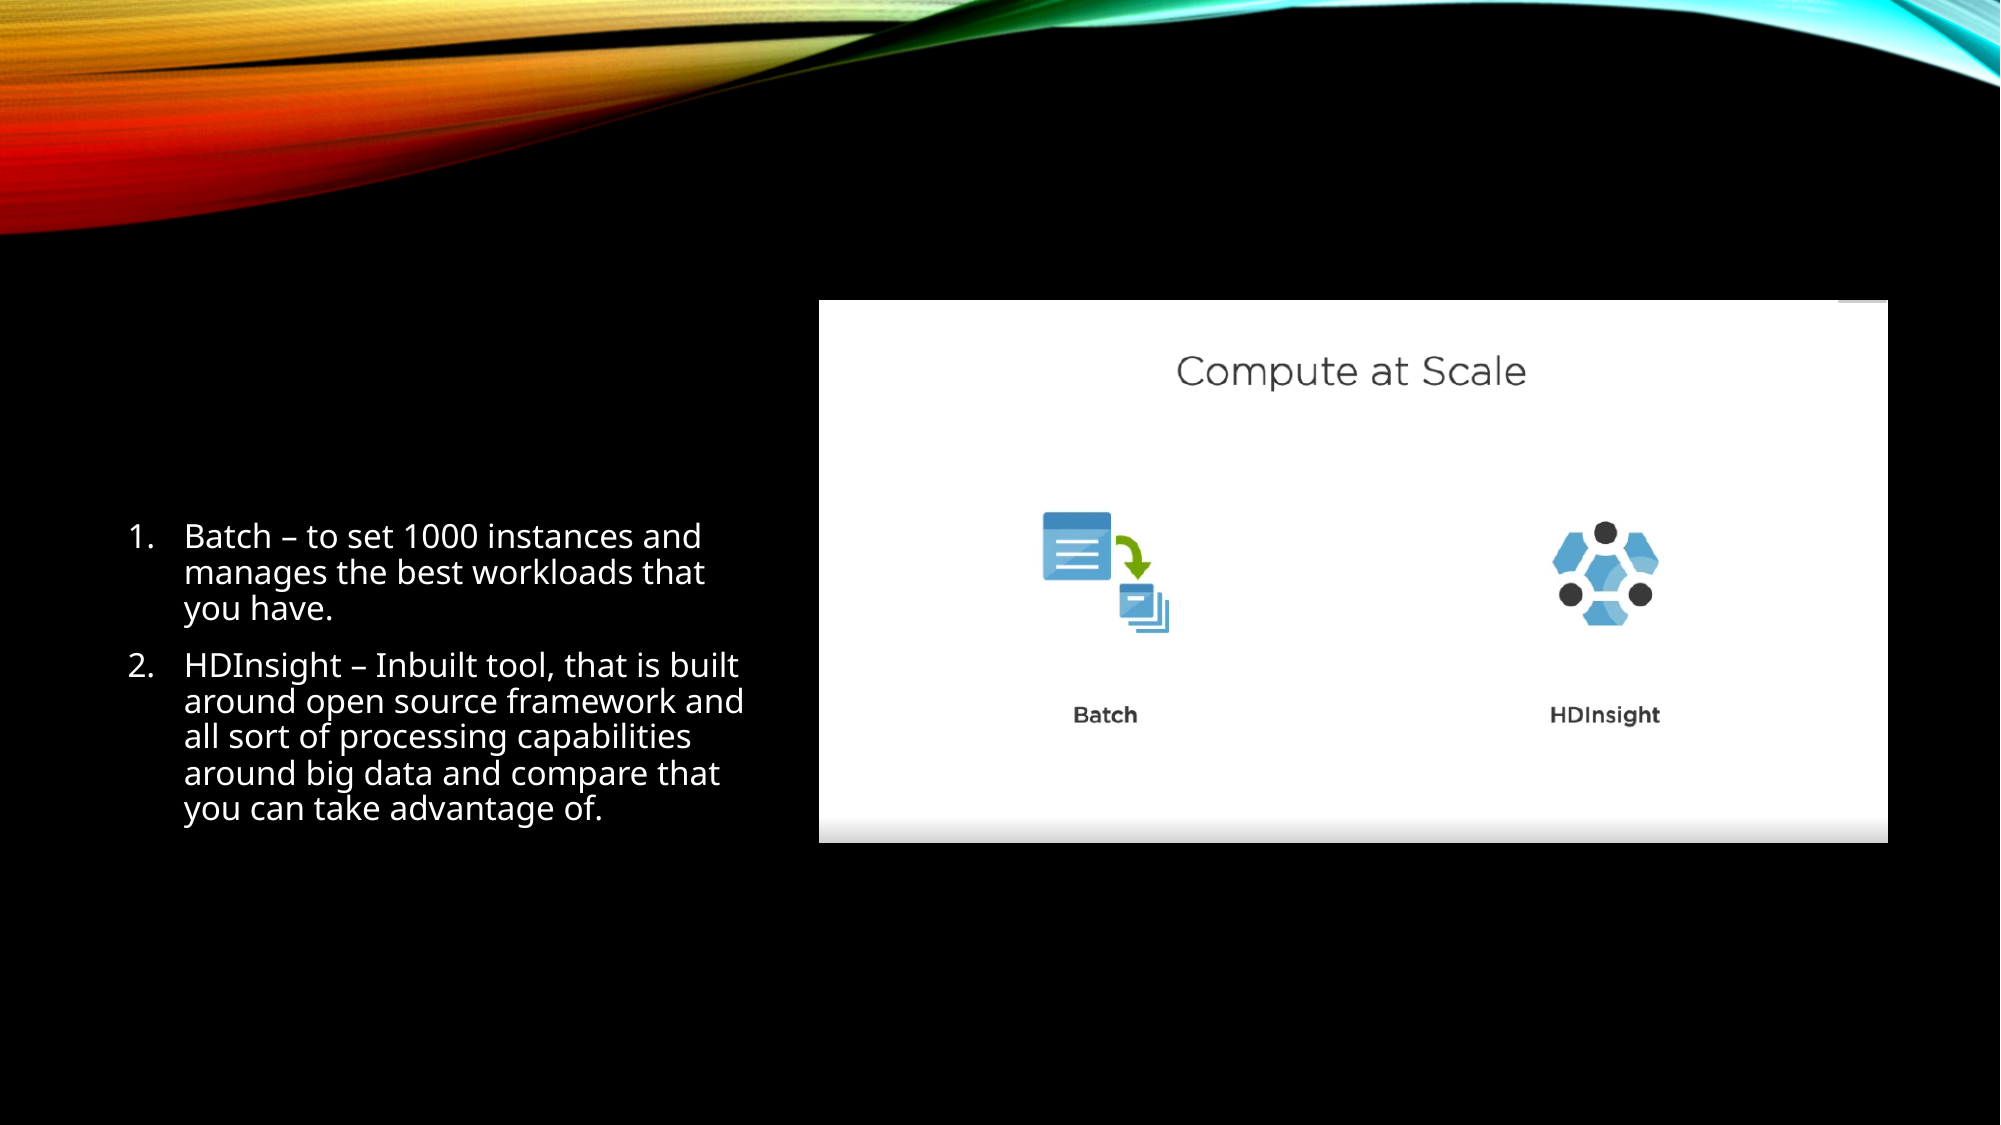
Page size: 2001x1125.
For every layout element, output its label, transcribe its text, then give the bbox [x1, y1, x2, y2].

picture [0, 0, 2000, 237]
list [819, 299, 1888, 843]
list Batch – to set 1000 instances and manages the best workloads that you have. HDInsight – Inbuilt tool, that is built around open source framework and all sort of processing capabilities around big data and compare that you can take advantage of. [112, 512, 788, 1021]
